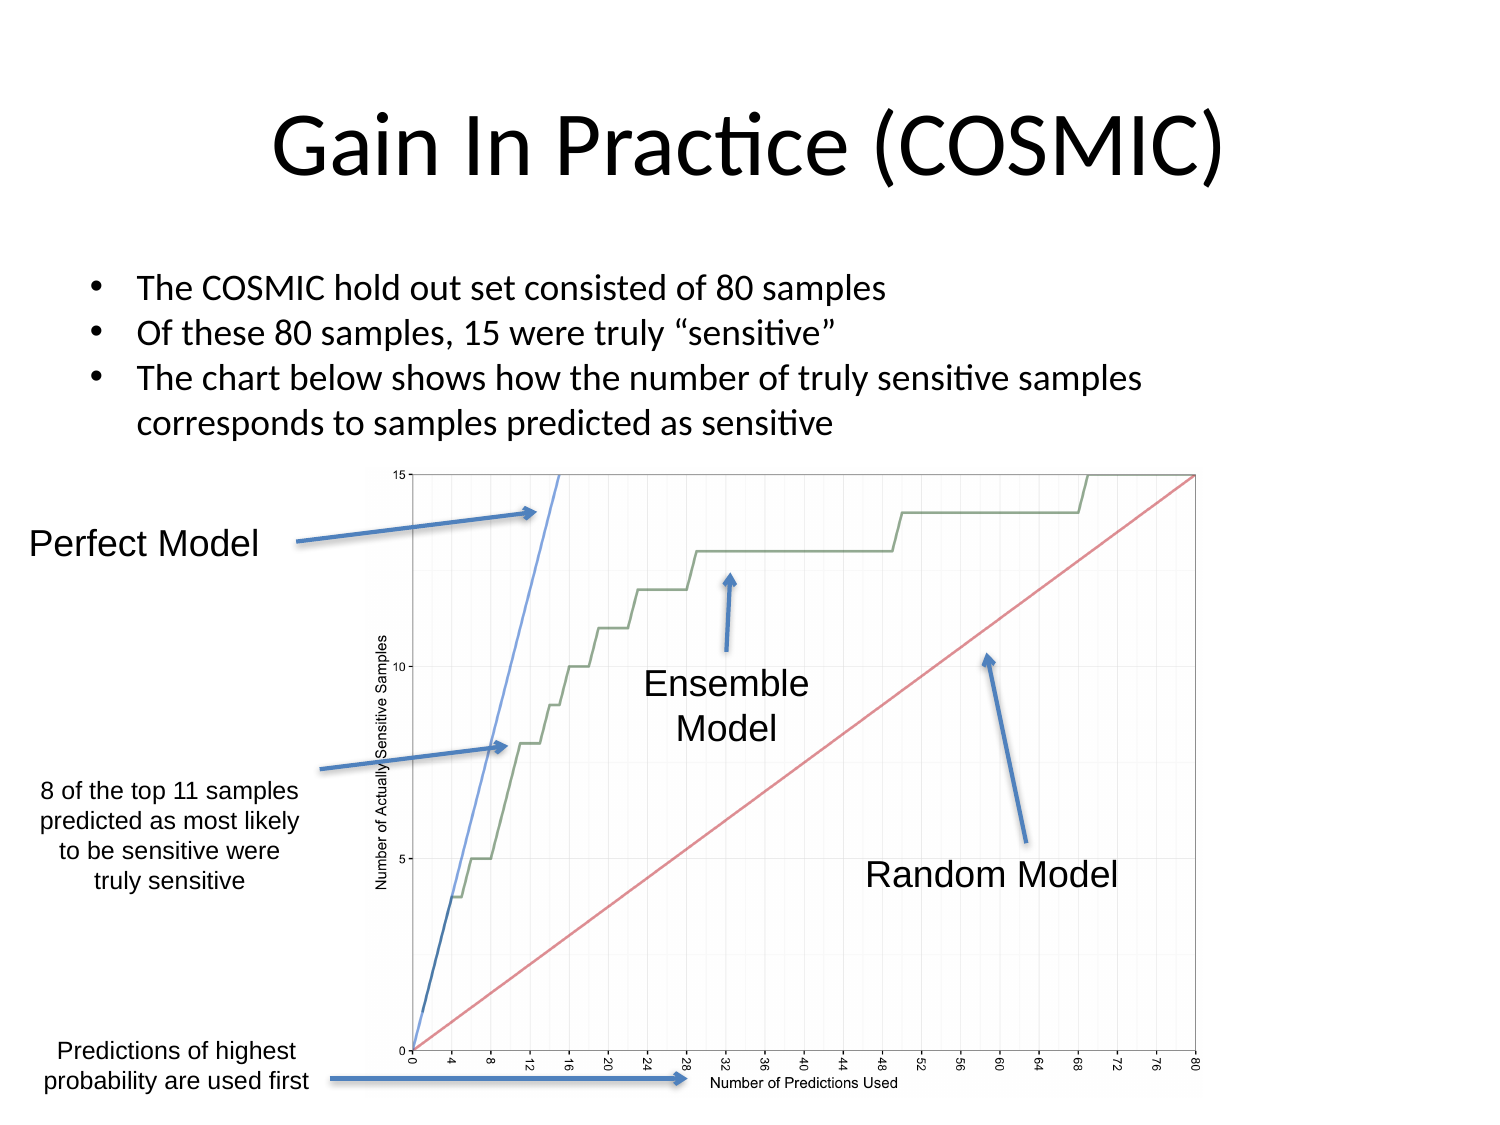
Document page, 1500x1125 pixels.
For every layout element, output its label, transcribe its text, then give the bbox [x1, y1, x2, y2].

title Gain In Practice (COSMIC) [75, 45, 1425, 233]
text_box 8 of the top 11 samples predicted as most likely to be sensitive were truly sensitive [23, 767, 317, 902]
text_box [319, 745, 509, 770]
text_box Predictions of highest probability are used first [23, 1027, 330, 1102]
picture [365, 467, 1203, 1098]
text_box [295, 511, 538, 543]
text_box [726, 572, 731, 652]
text_box Perfect Model [13, 511, 297, 572]
text_box The COSMIC hold out set consisted of 80 samples Of these 80 samples, 15 were truly “sensitive” The chart below shows how the number of truly sensitive samples corresponds to samples predicted as sensitive [74, 255, 1173, 451]
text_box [986, 652, 1027, 844]
